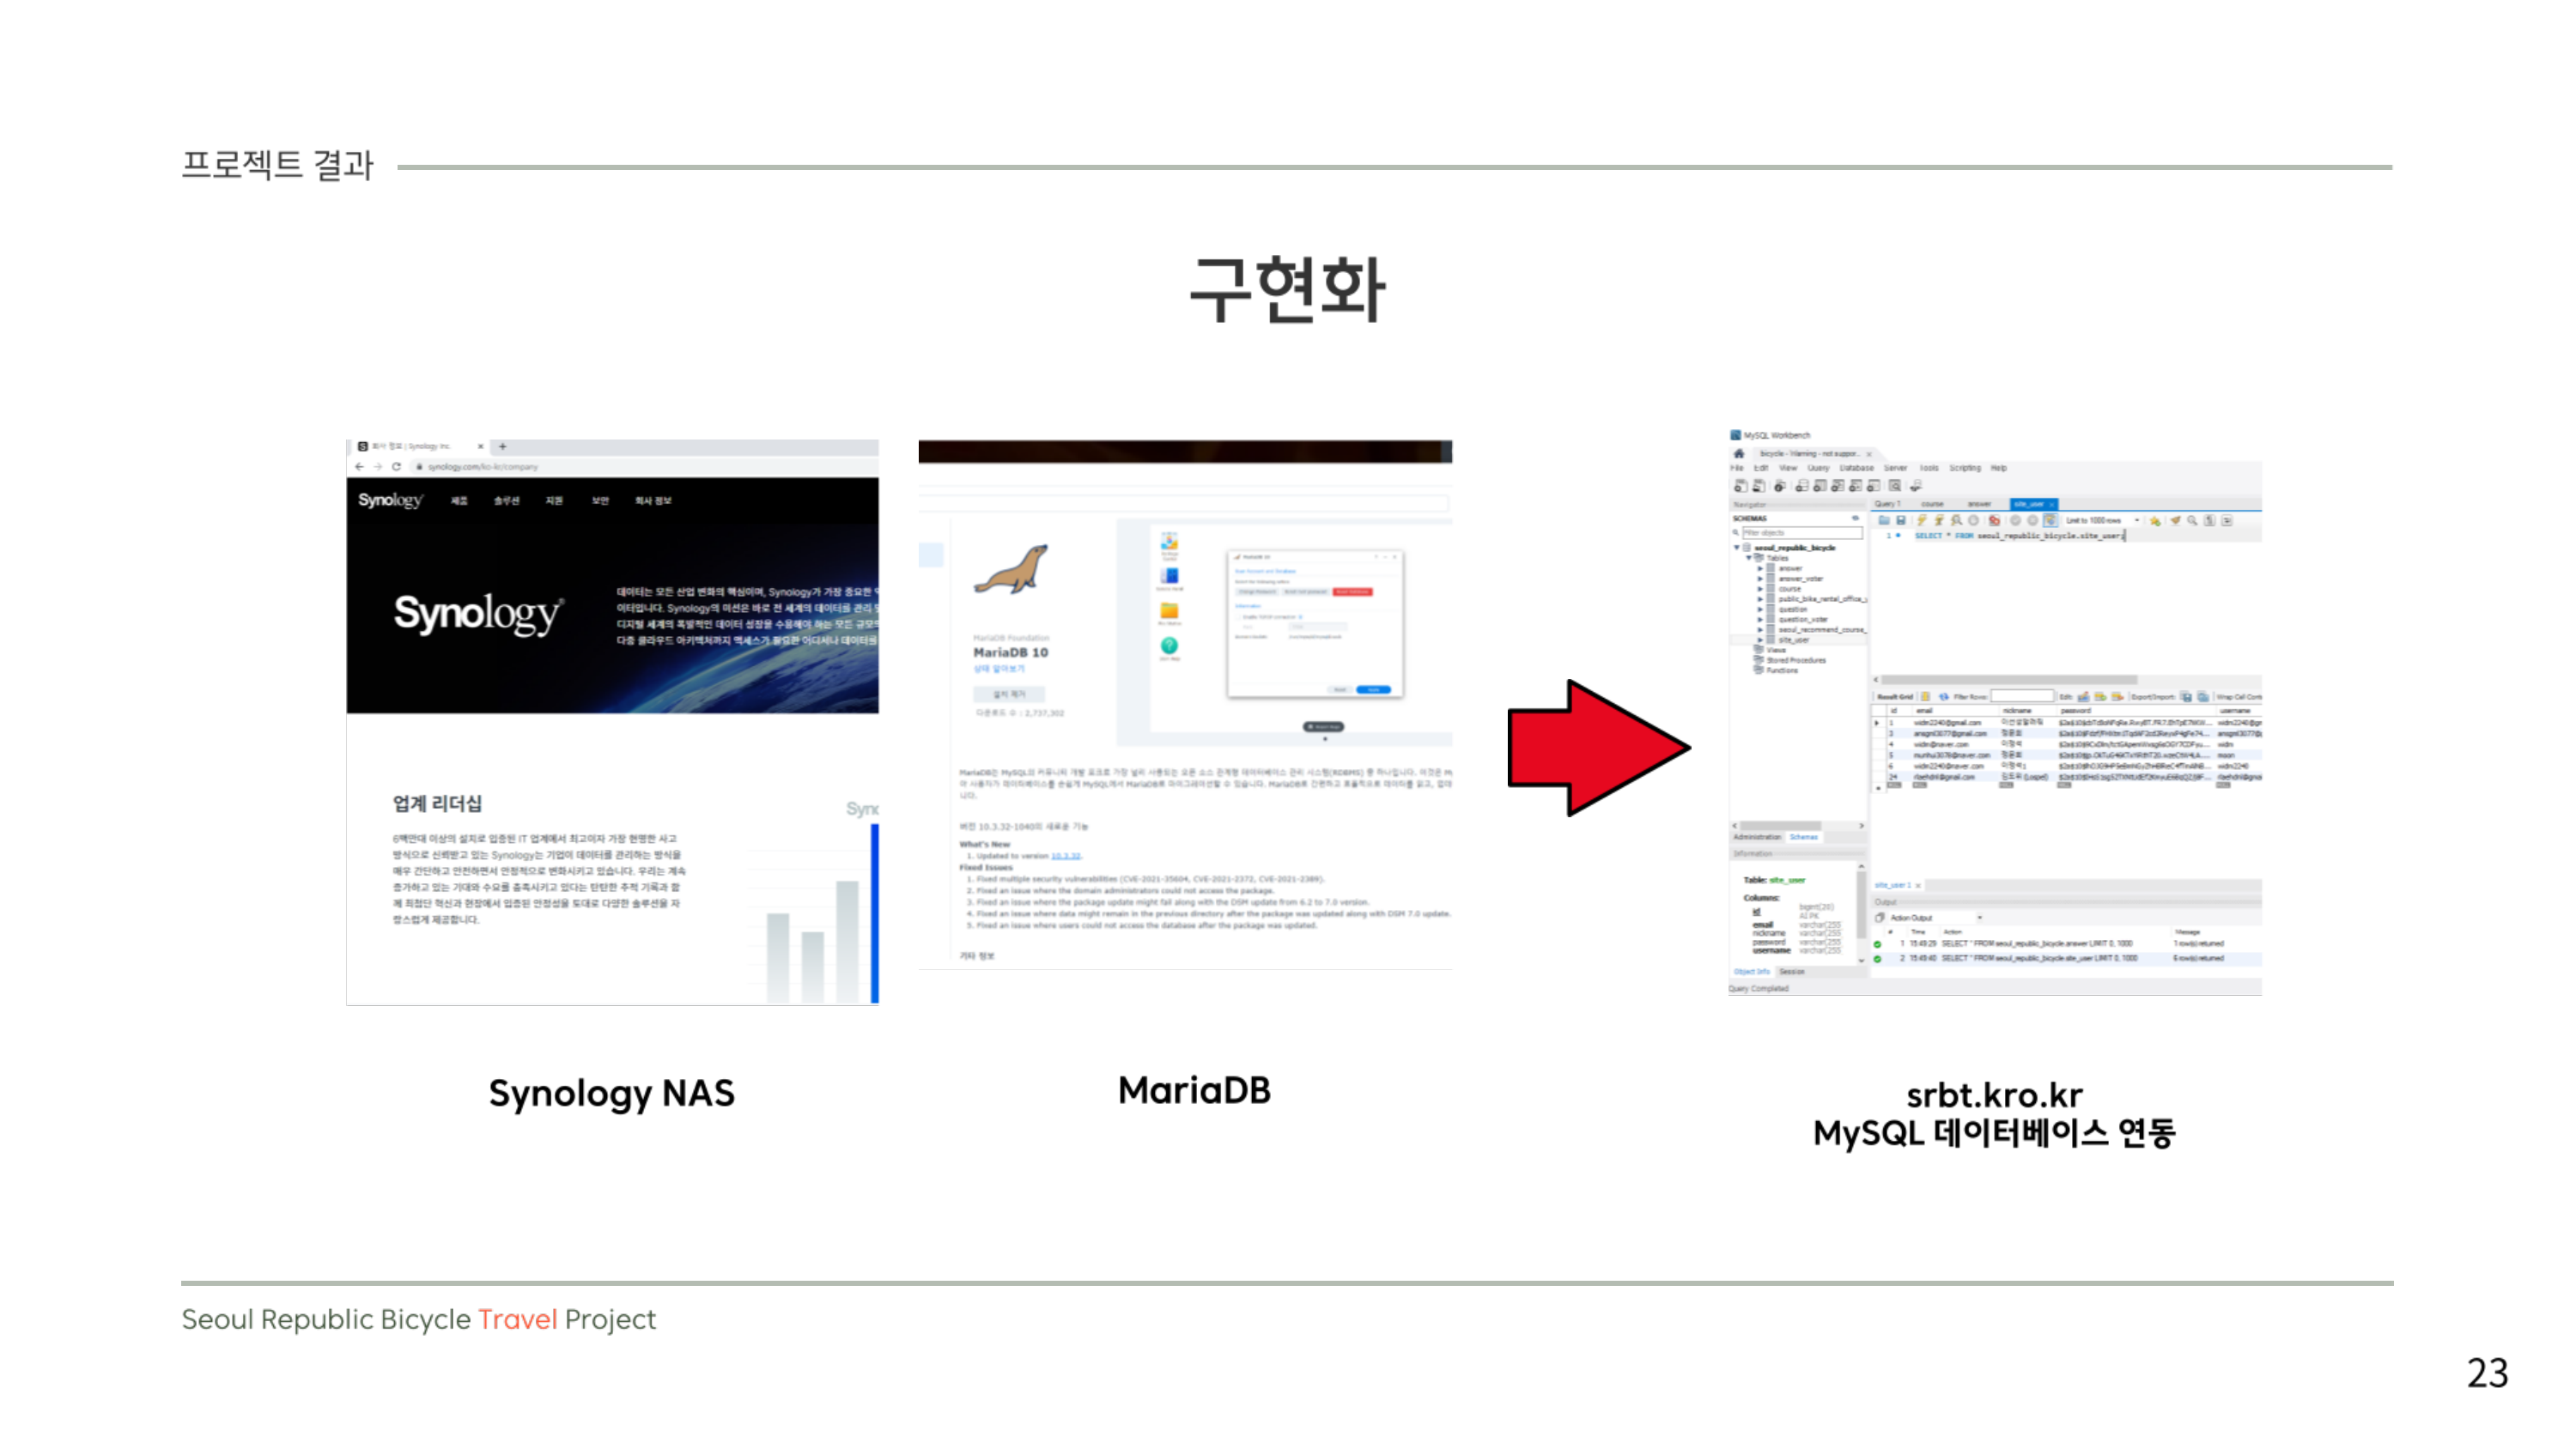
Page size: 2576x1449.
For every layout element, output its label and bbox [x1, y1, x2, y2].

text_box [344, 440, 880, 1009]
text_box [1508, 679, 1692, 817]
picture [176, 139, 390, 205]
picture [1753, 1071, 2192, 1169]
picture [1078, 230, 1418, 357]
text_box [918, 440, 1454, 1009]
picture [987, 1063, 1285, 1120]
picture [2247, 1338, 2529, 1405]
picture [404, 1065, 749, 1131]
picture [178, 1300, 668, 1350]
text_box [181, 1281, 2395, 1286]
text_box [398, 165, 2394, 170]
text_box [1728, 428, 2263, 998]
